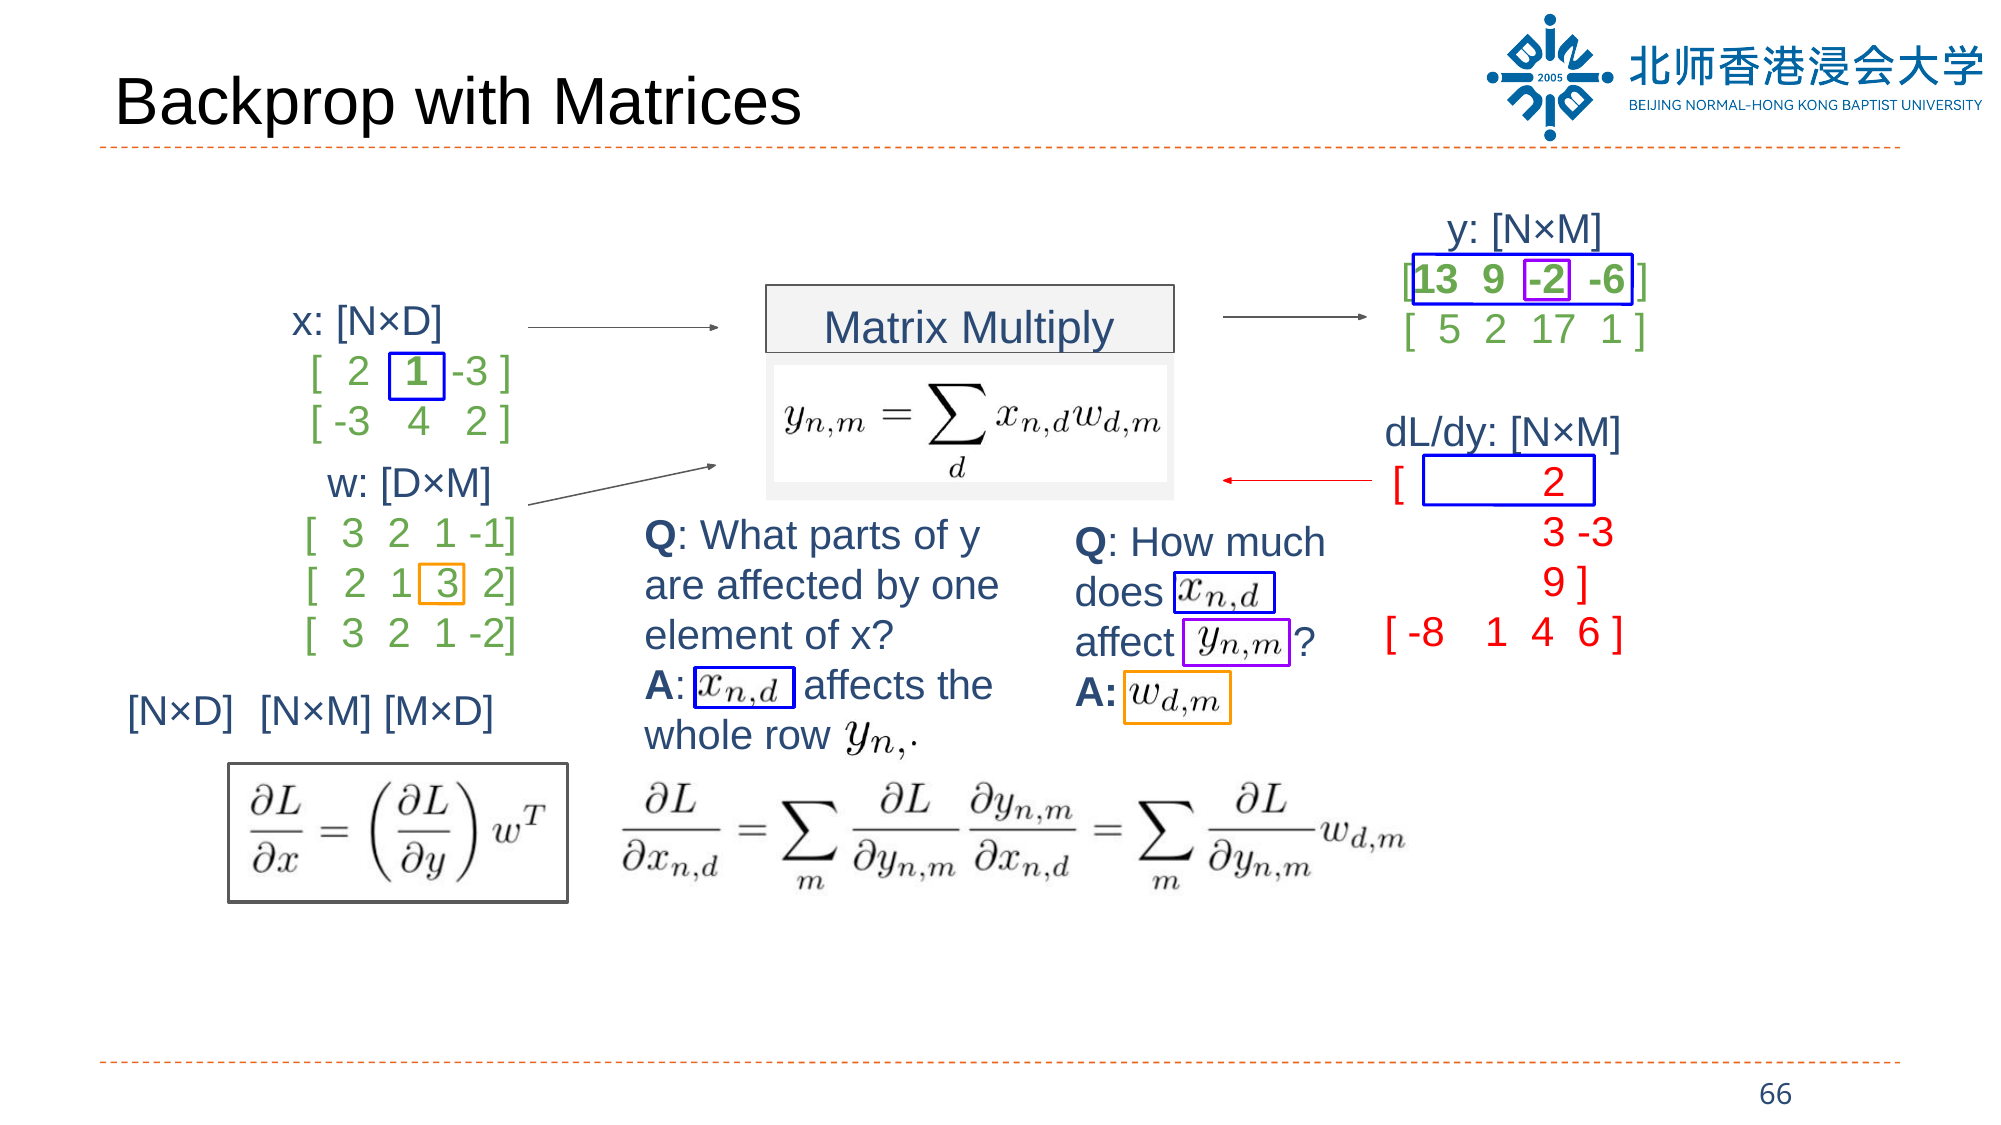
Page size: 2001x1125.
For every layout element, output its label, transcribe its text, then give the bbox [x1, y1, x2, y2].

picture [1469, 0, 2000, 156]
title Backprop with Matrices [99, 24, 1900, 146]
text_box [124, 199, 1652, 904]
